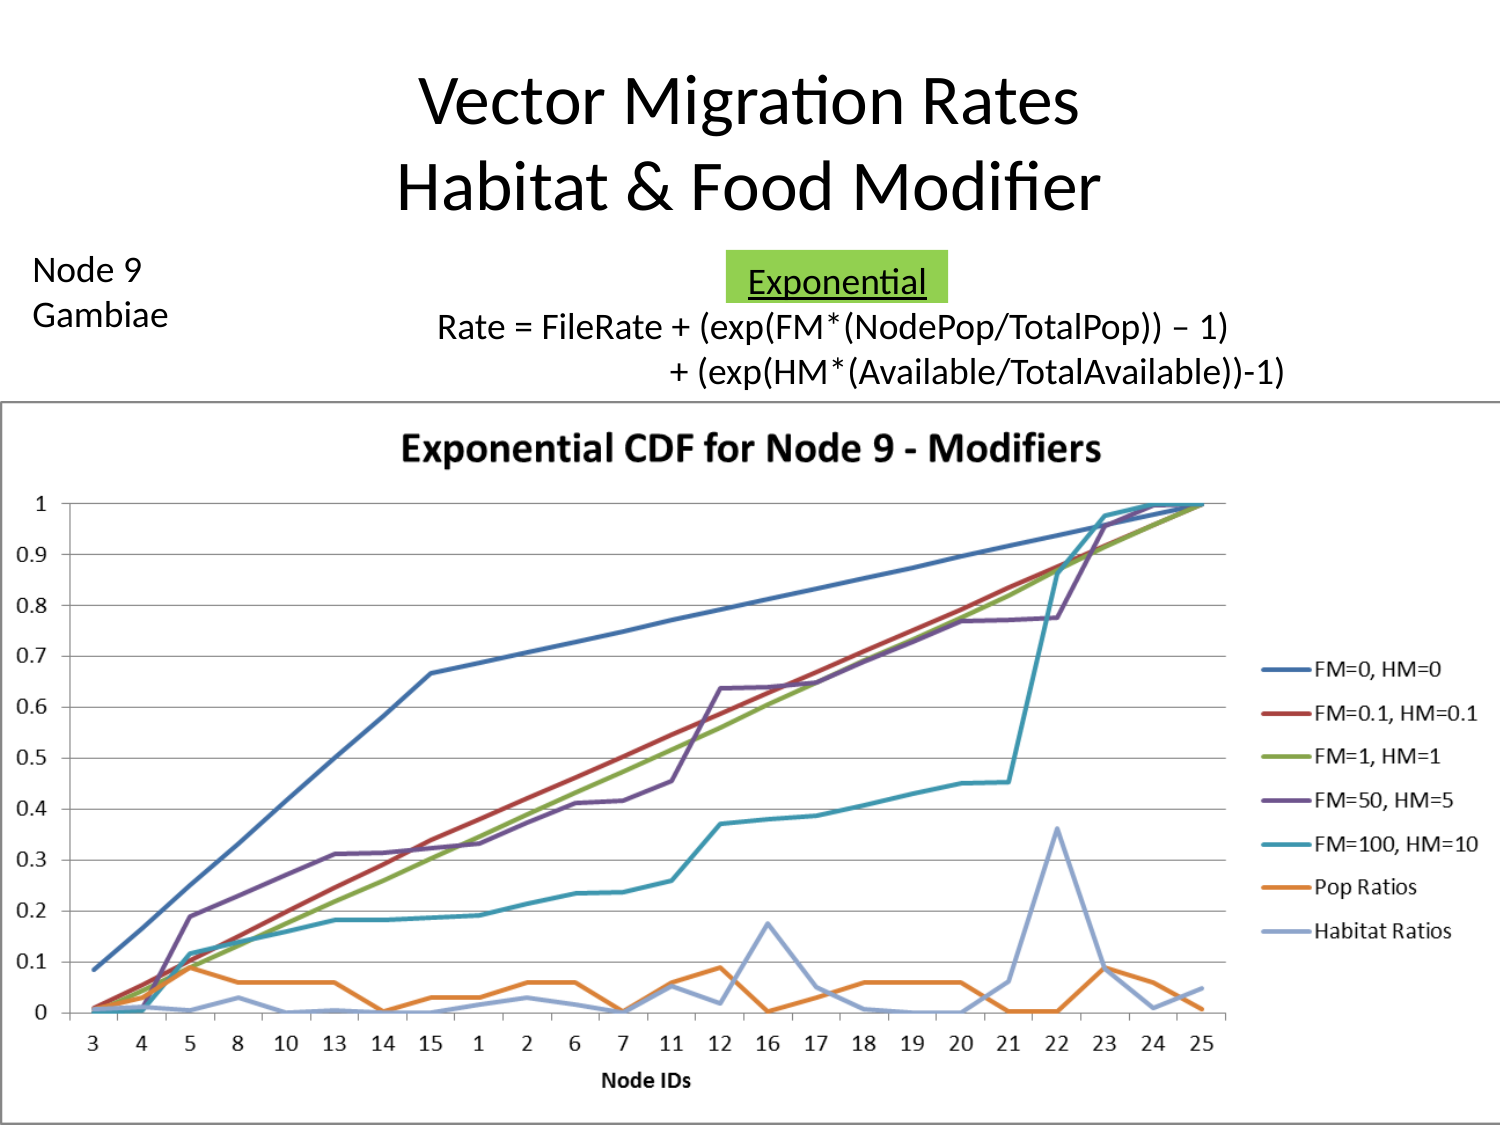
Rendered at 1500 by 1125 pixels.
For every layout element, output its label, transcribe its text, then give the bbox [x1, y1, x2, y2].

text_box Exponential Rate = FileRate + (exp(FM*(NodePop/TotalPop)) – 1) + (exp(HM*(Available/TotalAvailable))-1) [225, 249, 1450, 399]
picture [0, 401, 1500, 1125]
title Vector Migration Rates Habitat & Food Modifier [75, 45, 1425, 233]
text_box Node 9 Gambiae [17, 237, 185, 343]
